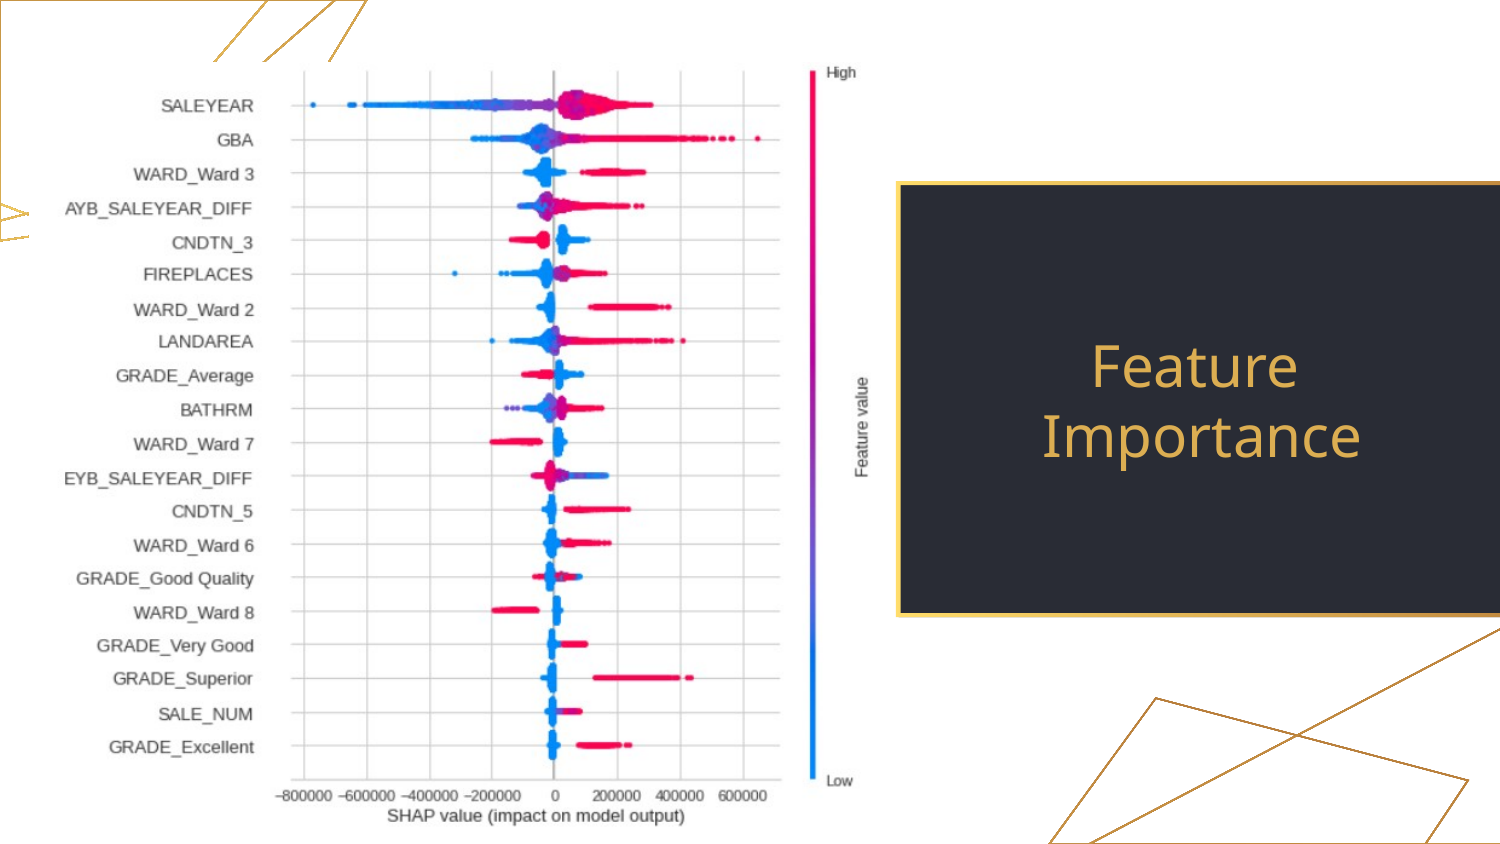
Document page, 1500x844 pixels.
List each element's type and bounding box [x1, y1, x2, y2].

picture [28, 62, 897, 829]
text_box [895, 180, 1500, 618]
